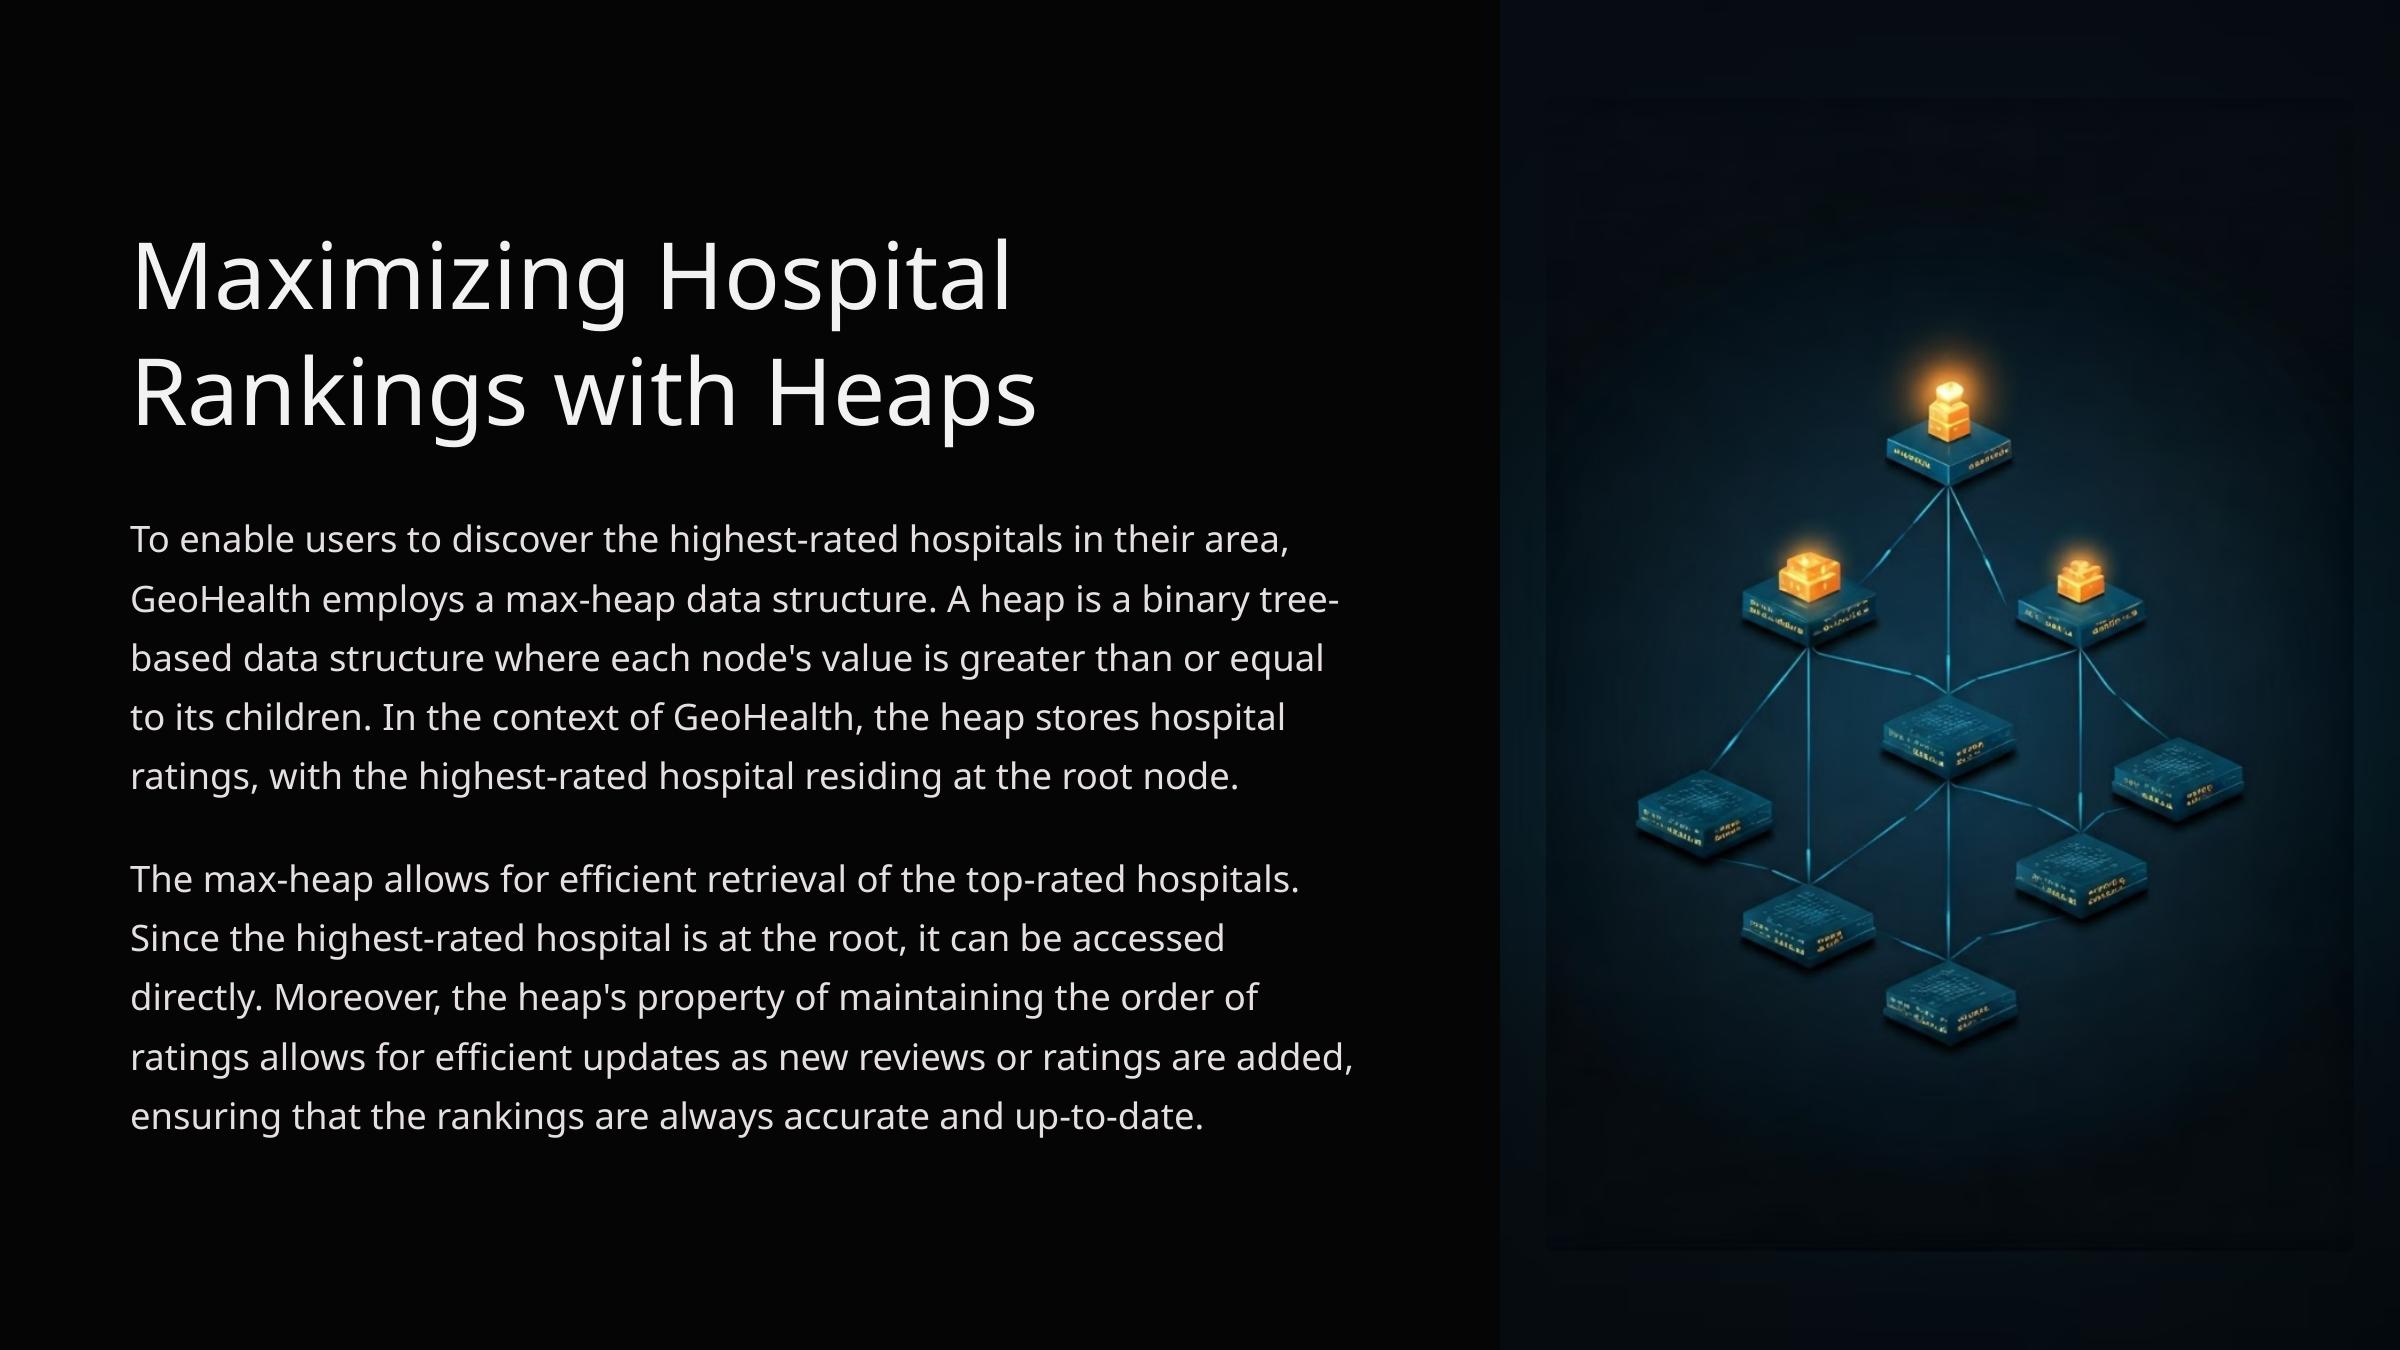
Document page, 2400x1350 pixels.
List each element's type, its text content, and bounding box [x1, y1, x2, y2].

picture [1499, 0, 2400, 1350]
text_box To enable users to discover the highest-rated hospitals in their area, GeoHealth employs a max-heap data structure. A heap is a binary tree-based data structure where each node's value is greater than or equal to its children. In the context of GeoHealth, the heap stores hospital ratings, with the highest-rated hospital residing at the root node. [130, 500, 1370, 799]
text_box The max-heap allows for efficient retrieval of the top-rated hospitals. Since the highest-rated hospital is at the root, it can be accessed directly. Moreover, the heap's property of maintaining the order of ratings allows for efficient updates as new reviews or ratings are added, ensuring that the rankings are always accurate and up-to-date. [130, 840, 1370, 1138]
text_box Maximizing Hospital Rankings with Heaps [130, 212, 1370, 445]
